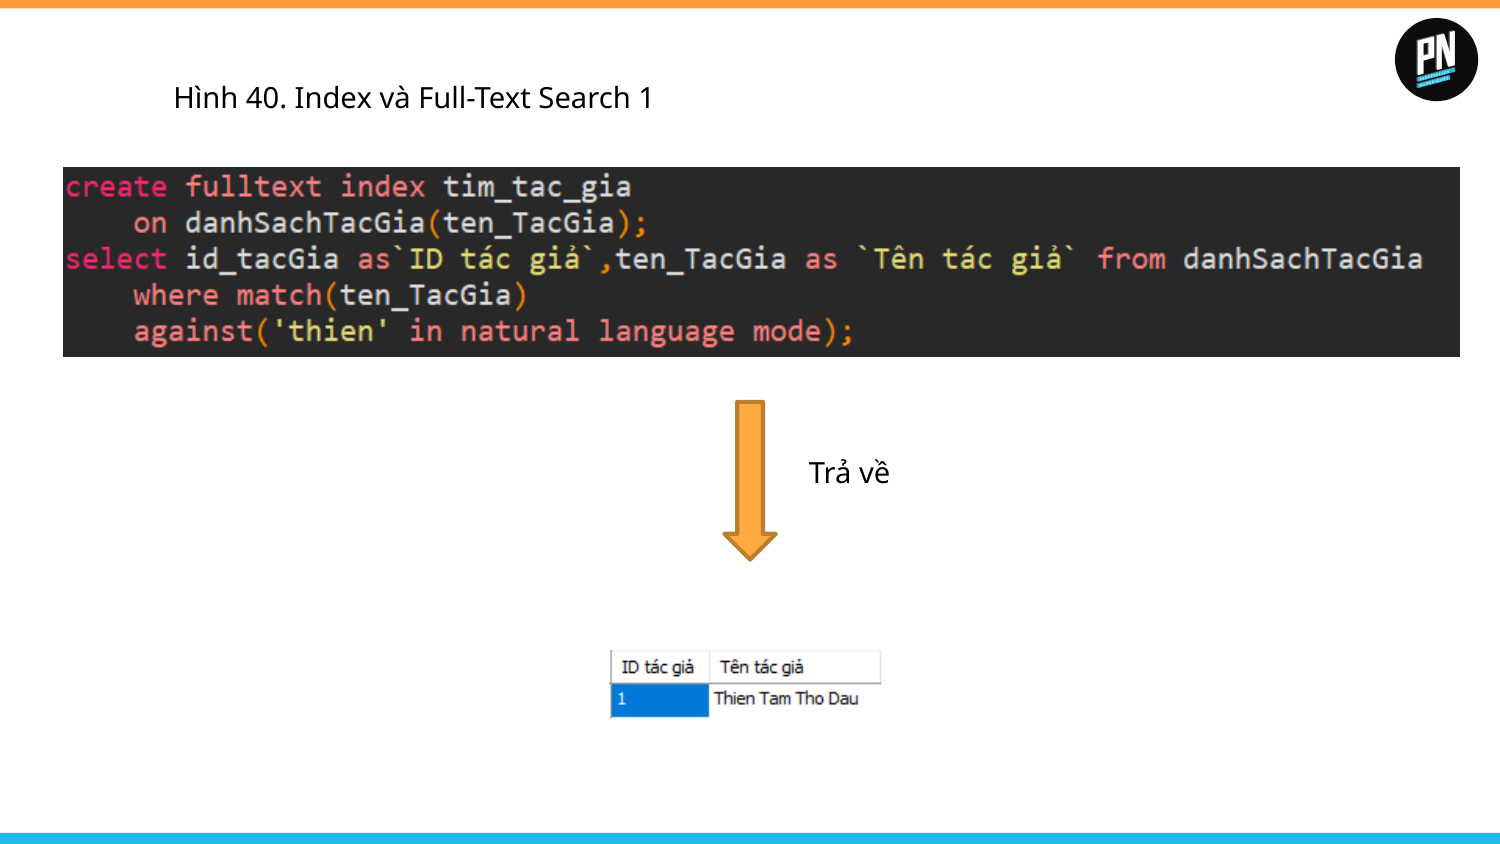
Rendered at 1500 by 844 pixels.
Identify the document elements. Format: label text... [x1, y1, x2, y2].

text_box [722, 399, 778, 562]
picture [609, 649, 891, 734]
text_box Hình 40. Index và Full-Text Search 1 [158, 71, 808, 122]
picture [1394, 17, 1479, 102]
text_box Trả về [794, 447, 922, 497]
picture [63, 167, 1460, 357]
